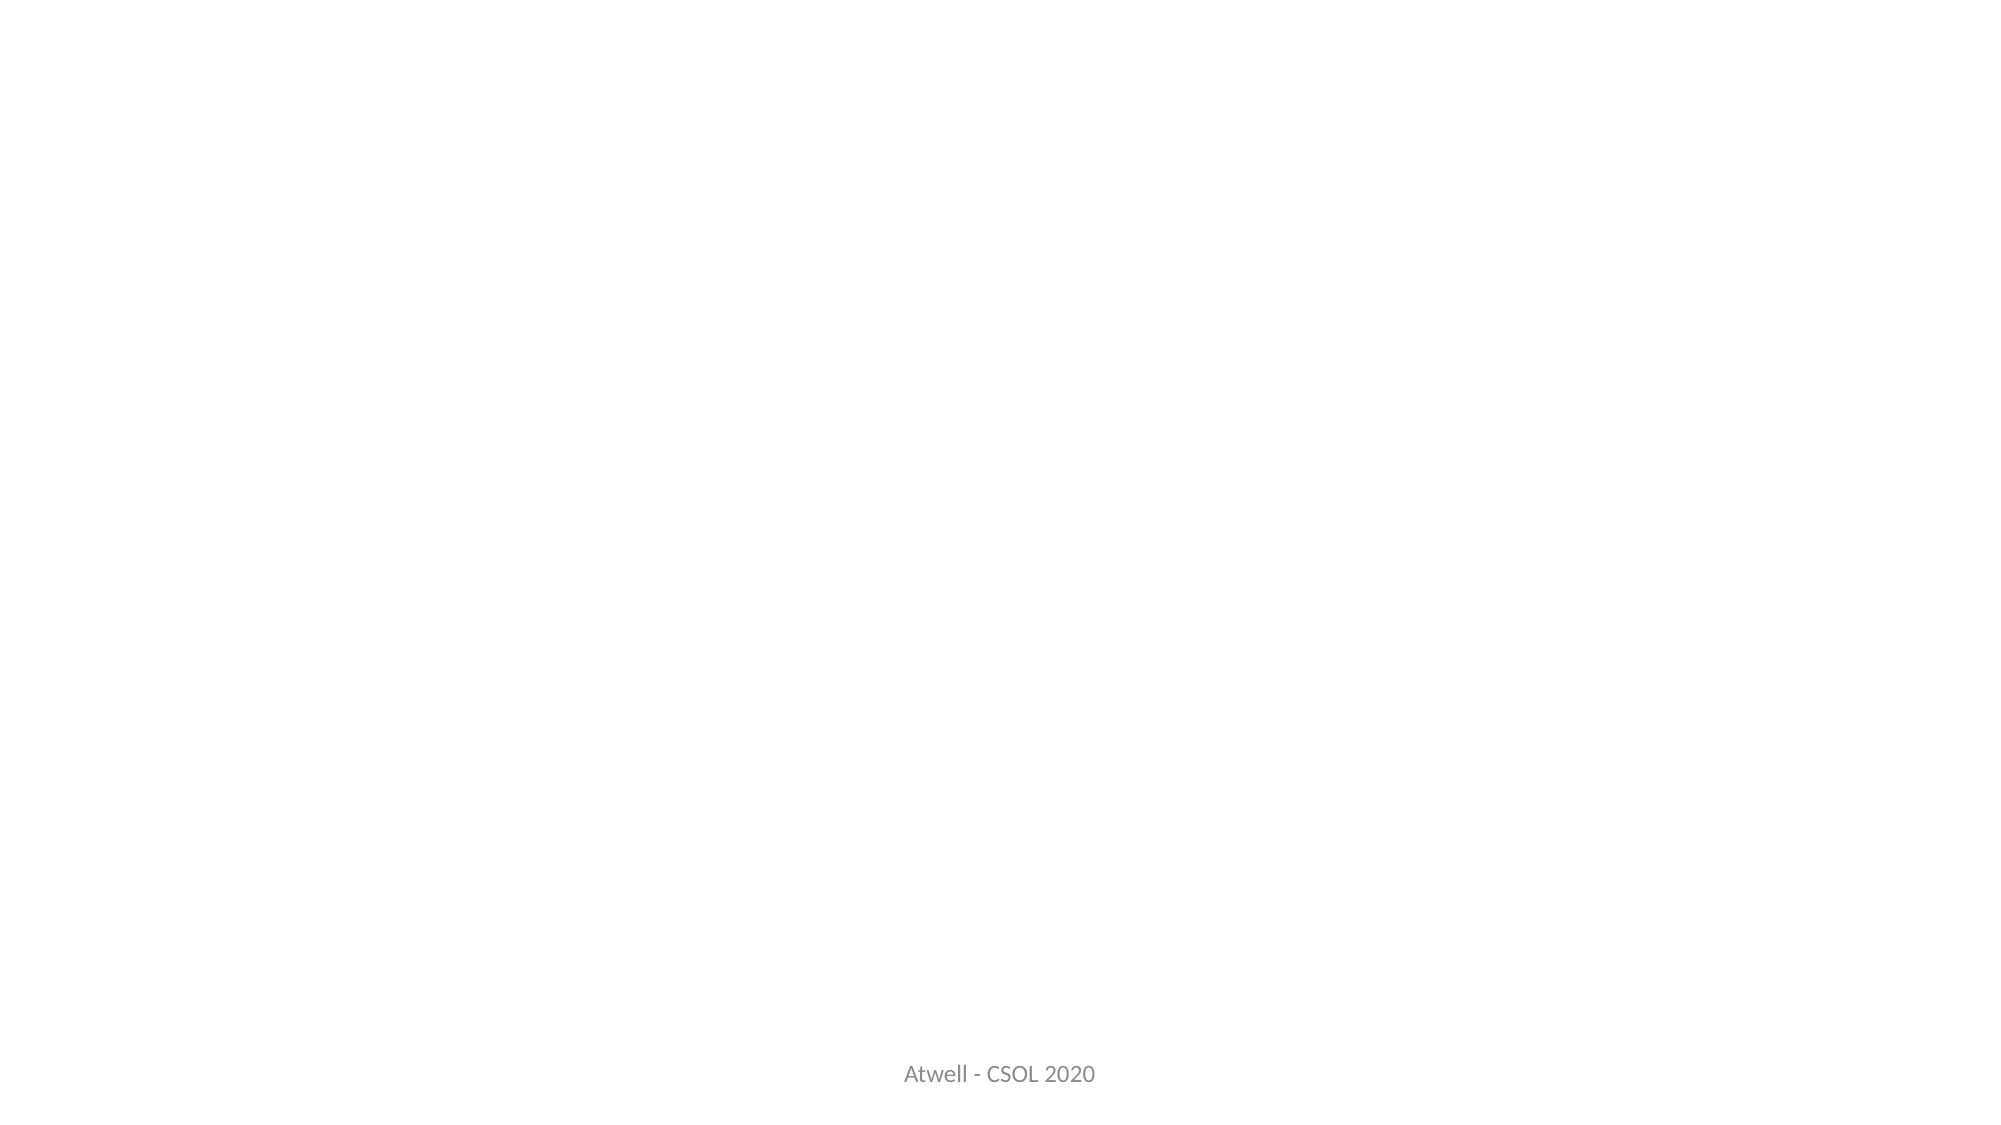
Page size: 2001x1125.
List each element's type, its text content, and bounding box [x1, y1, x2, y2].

footer Atwell - CSOL 2020 [662, 1042, 1338, 1103]
